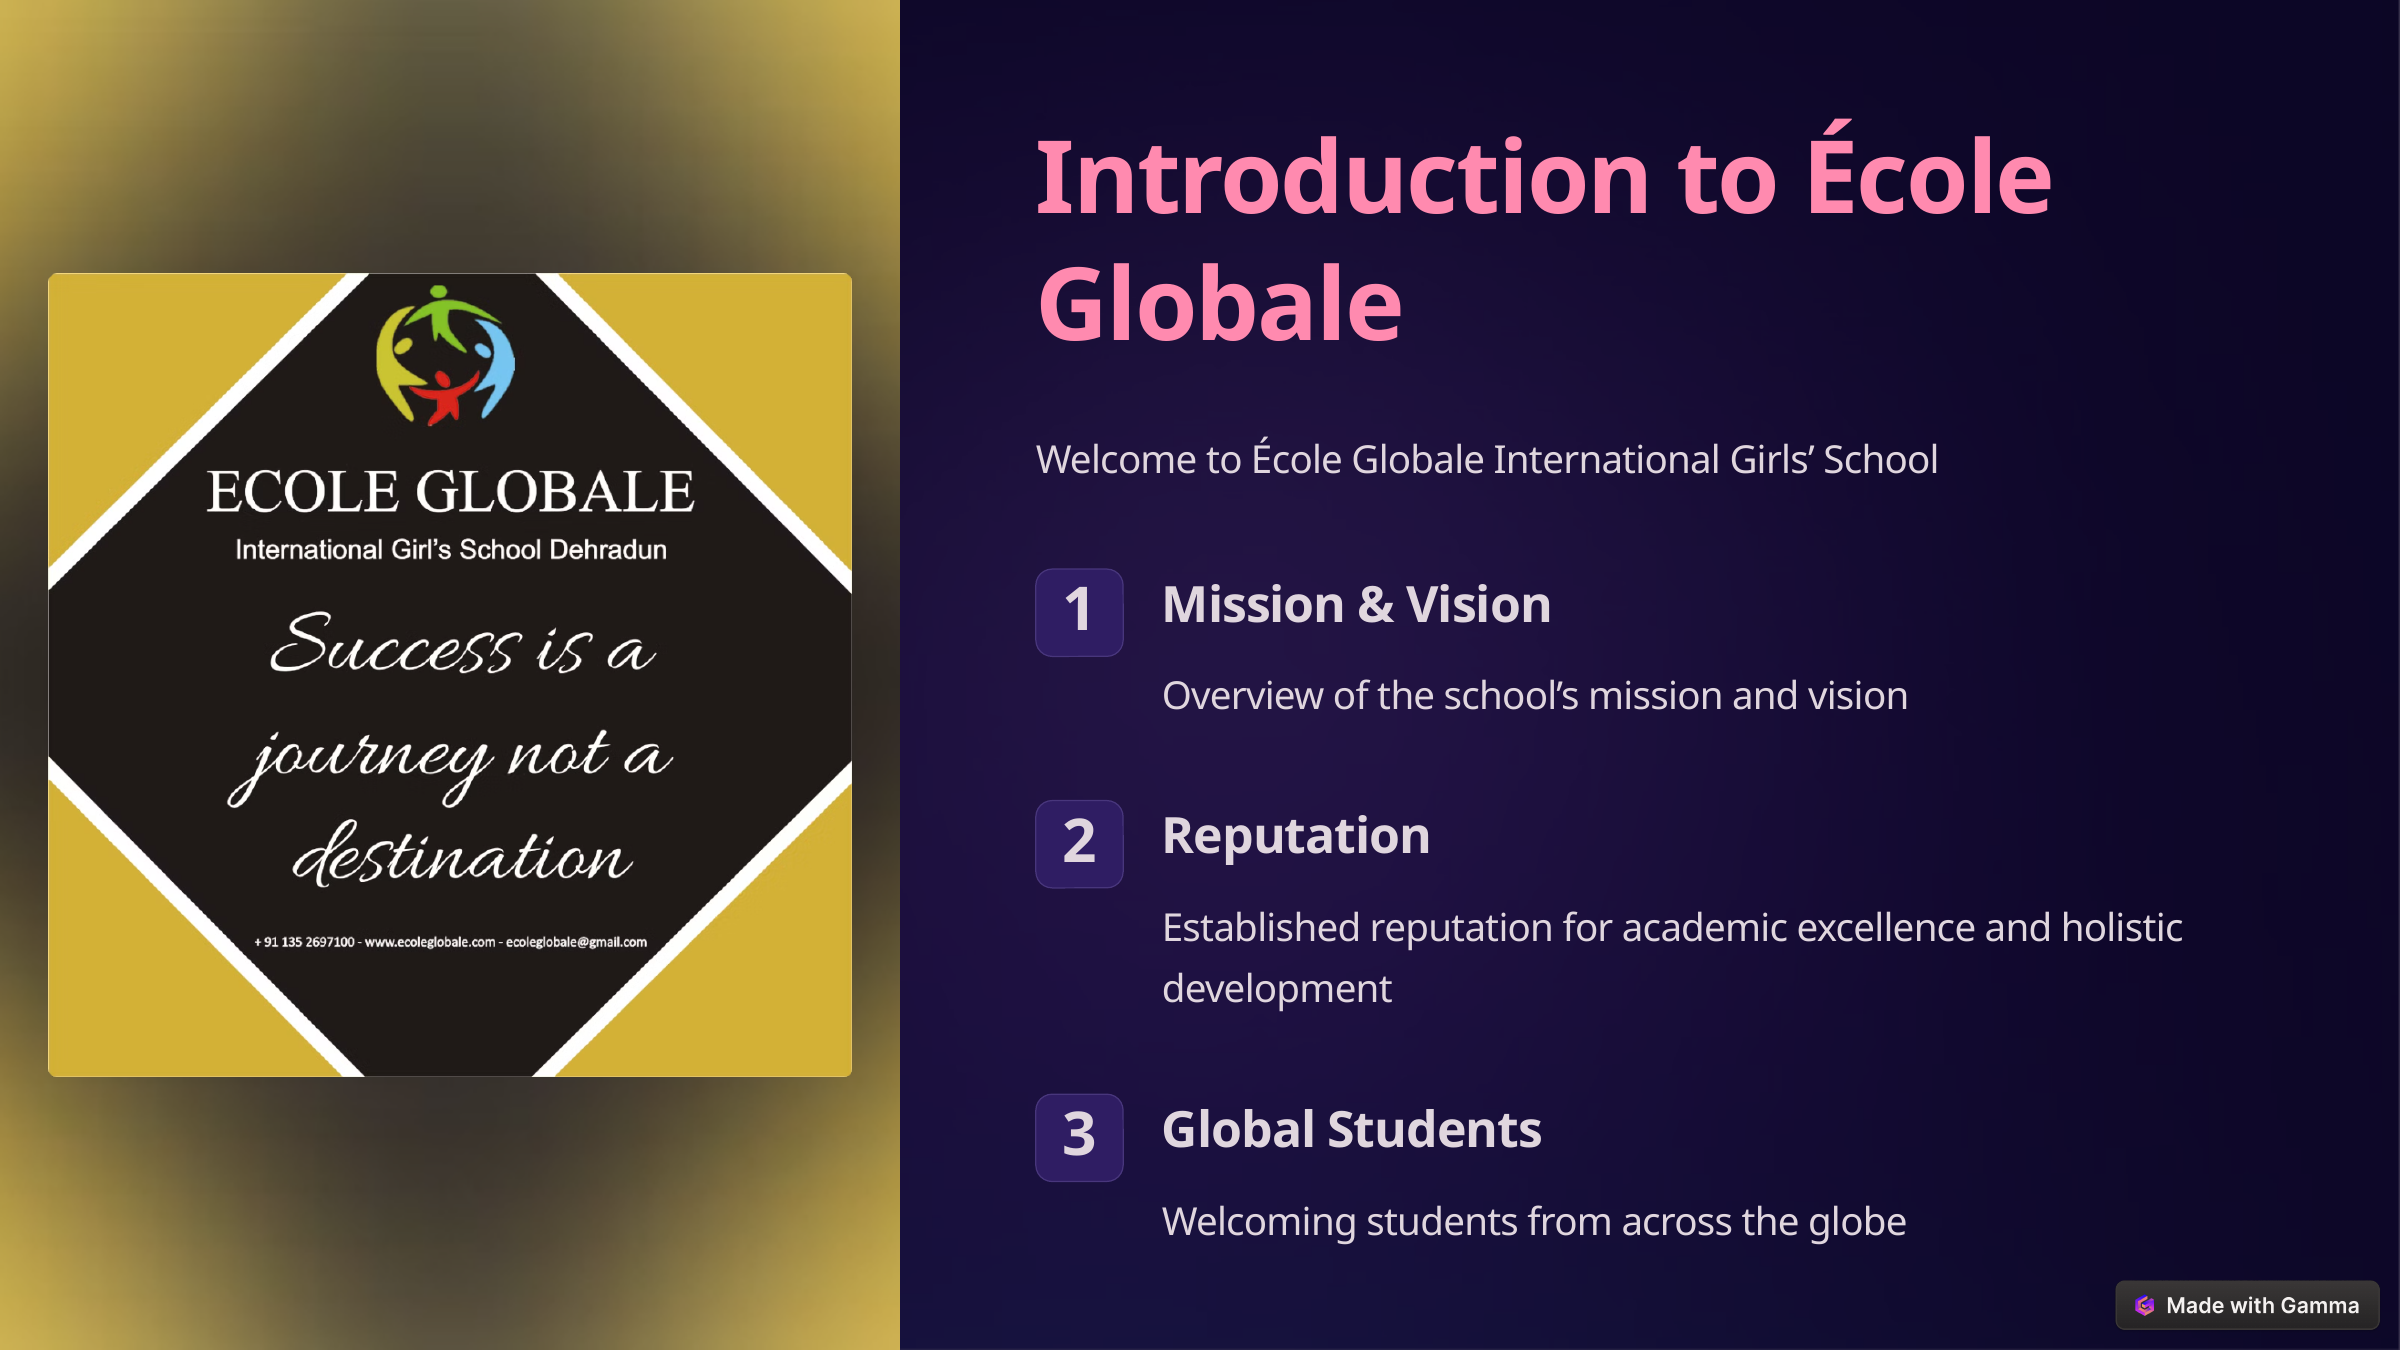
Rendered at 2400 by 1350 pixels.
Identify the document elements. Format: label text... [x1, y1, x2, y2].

picture [2106, 1271, 2389, 1339]
text_box [1035, 1094, 1124, 1182]
text_box Mission & Vision [1161, 568, 1672, 633]
text_box [1035, 800, 1124, 888]
text_box Established reputation for academic excellence and holistic development [1161, 887, 2265, 1012]
text_box Welcome to École Globale International Girls’ School [1035, 419, 2265, 482]
text_box Reputation [1161, 800, 1672, 865]
text_box Global Students [1161, 1094, 1672, 1158]
text_box 1 [1066, 582, 1092, 644]
text_box Introduction to École Globale [1035, 106, 2265, 362]
picture [0, 0, 900, 1350]
text_box [1035, 569, 1124, 657]
text_box Overview of the school’s mission and vision [1161, 656, 2265, 719]
text_box 3 [1062, 1107, 1097, 1169]
text_box Welcoming students from across the globe [1161, 1181, 2265, 1244]
text_box 2 [1062, 813, 1097, 875]
